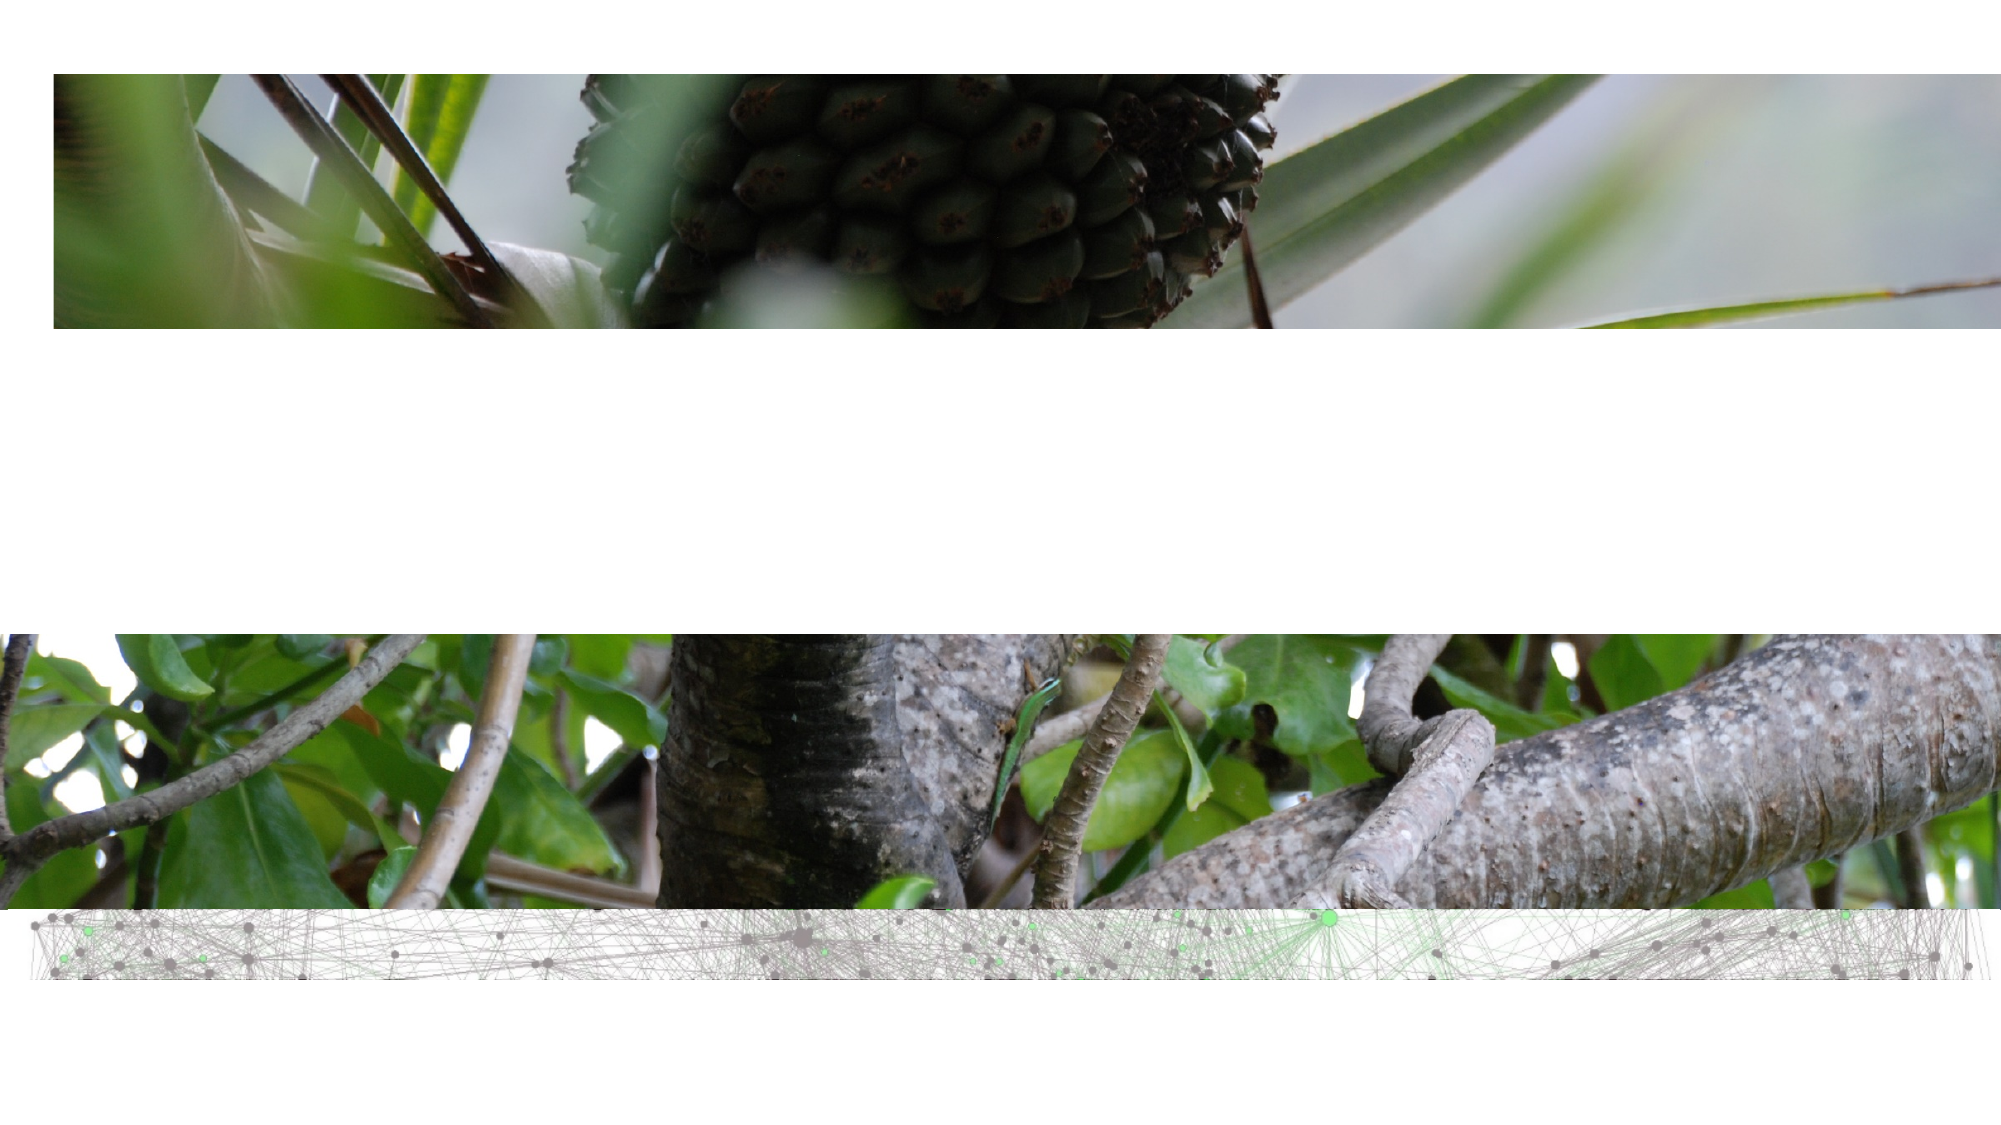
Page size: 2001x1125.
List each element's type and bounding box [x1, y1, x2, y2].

picture [53, 74, 2001, 329]
text_box [0, 634, 2000, 980]
